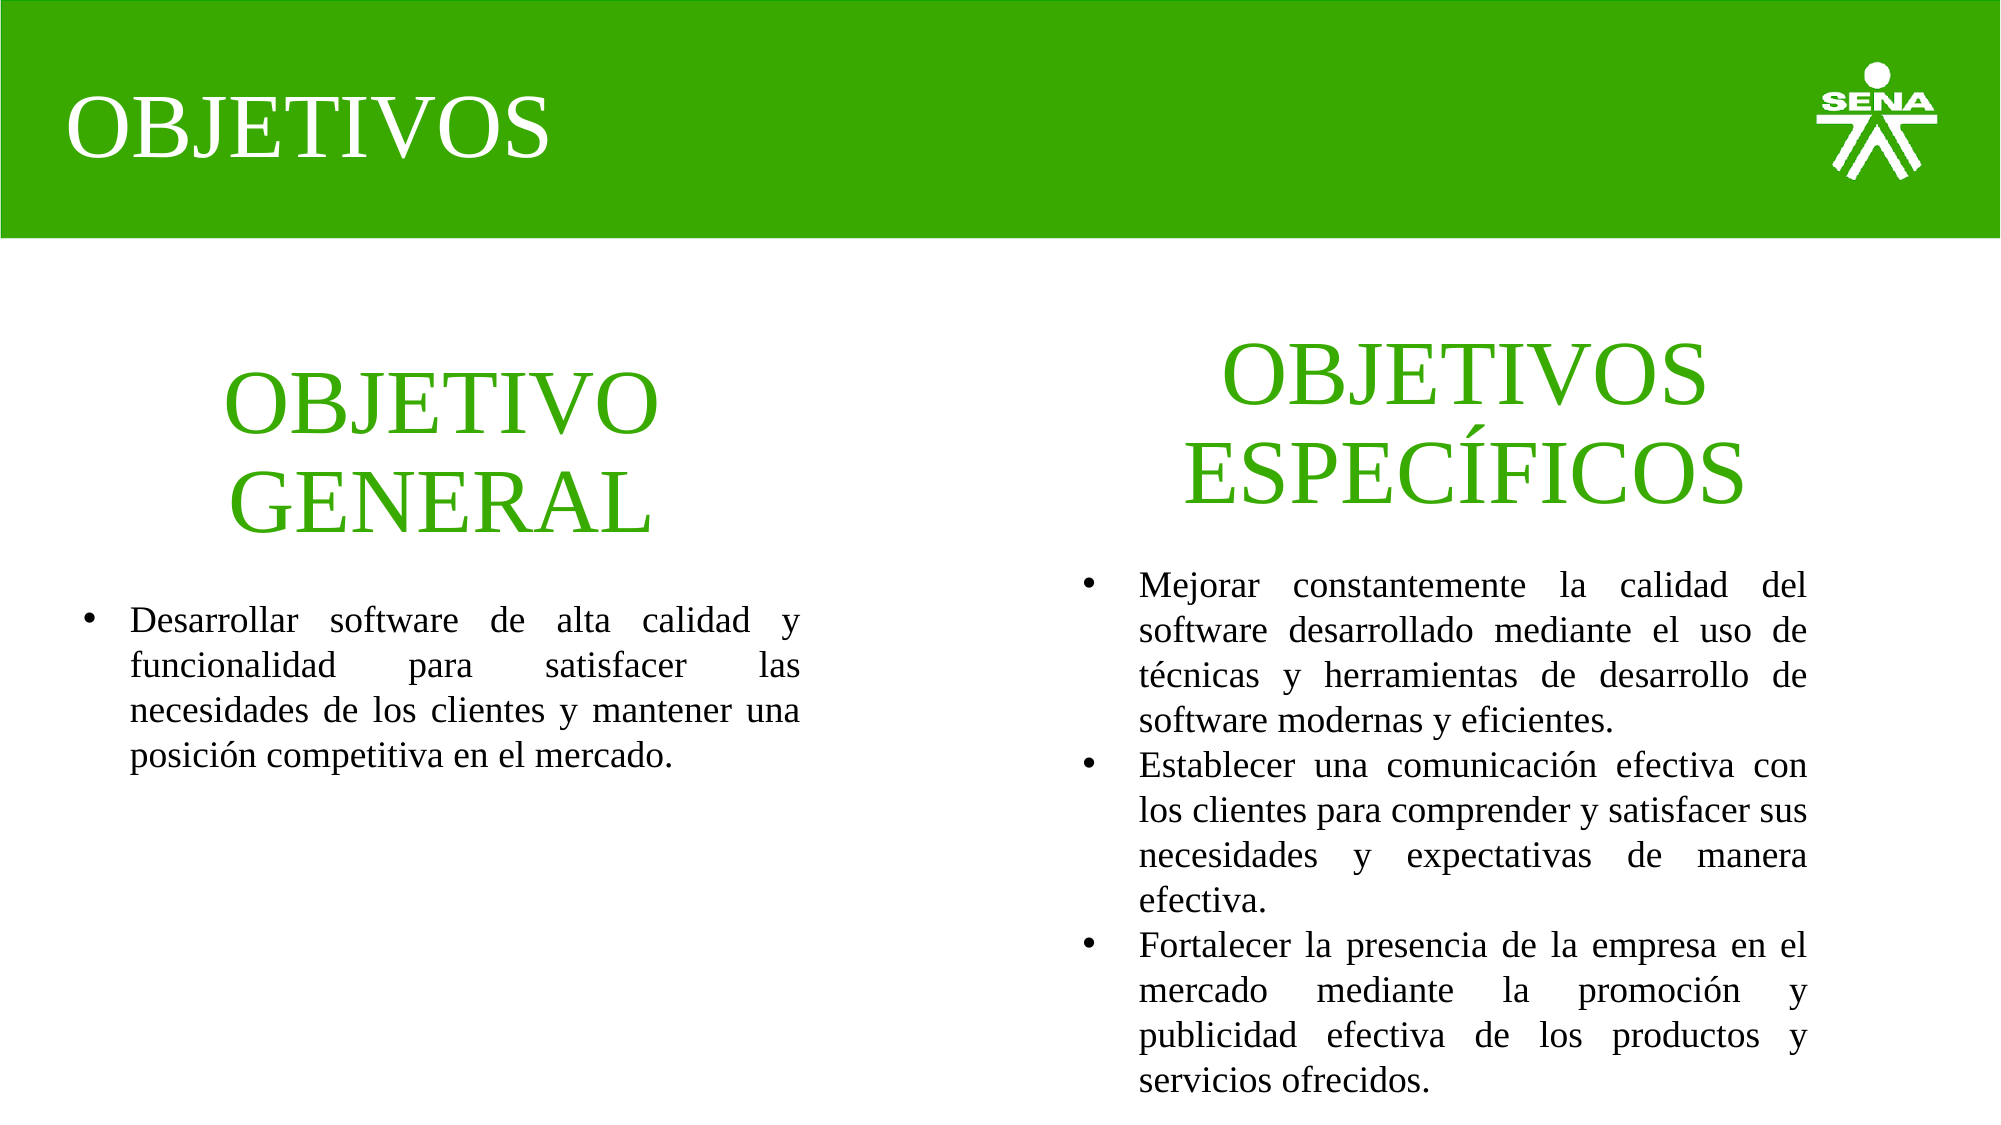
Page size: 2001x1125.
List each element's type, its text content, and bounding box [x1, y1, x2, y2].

text_box Desarrollar software de alta calidad y funcionalidad para satisfacer las necesidades de los clientes y mantener una posición competitiva en el mercado. [68, 587, 817, 828]
text_box OBJETIVO GENERAL [0, 347, 885, 565]
picture [0, 0, 2001, 1125]
title OBJETIVOS [50, 21, 1776, 239]
text_box OBJETIVOS ESPECÍFICOS [1048, 317, 1884, 531]
text_box Mejorar constantemente la calidad del software desarrollado mediante el uso de técnicas y herramientas de desarrollo de software modernas y eficientes. Establecer una comunicación efectiva con los clientes para comprender y satisfacer sus necesidades y expectativas de manera efectiva. Fortalecer la presencia de la empresa en el mercado mediante la promoción y publicidad efectiva de los productos y servicios ofrecidos. [1048, 552, 1824, 1125]
